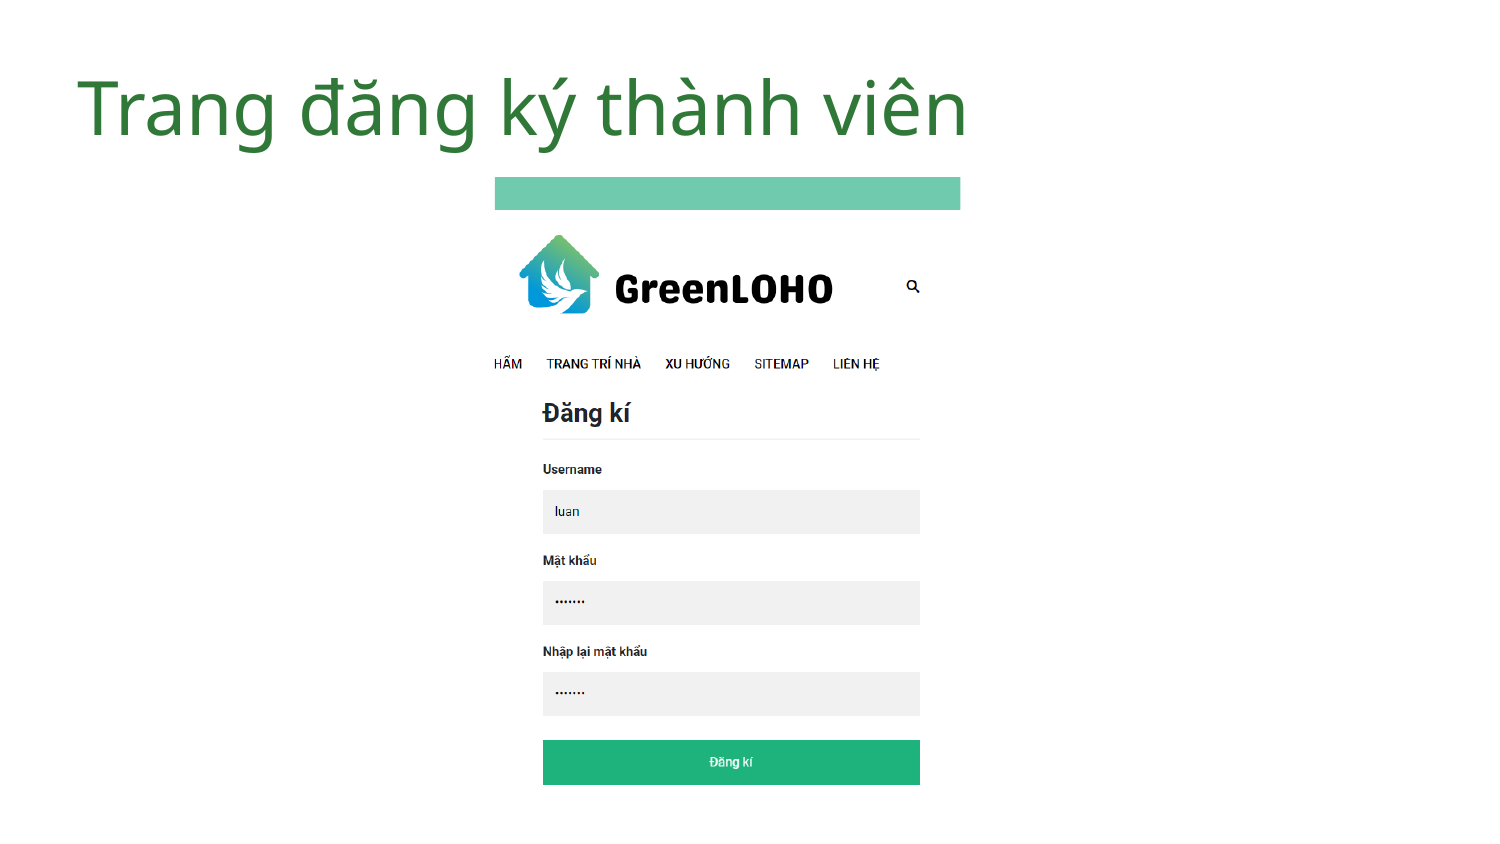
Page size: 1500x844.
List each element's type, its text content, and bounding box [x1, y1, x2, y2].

picture [494, 91, 961, 796]
title Trang đăng ký thành viên [62, 36, 1025, 175]
